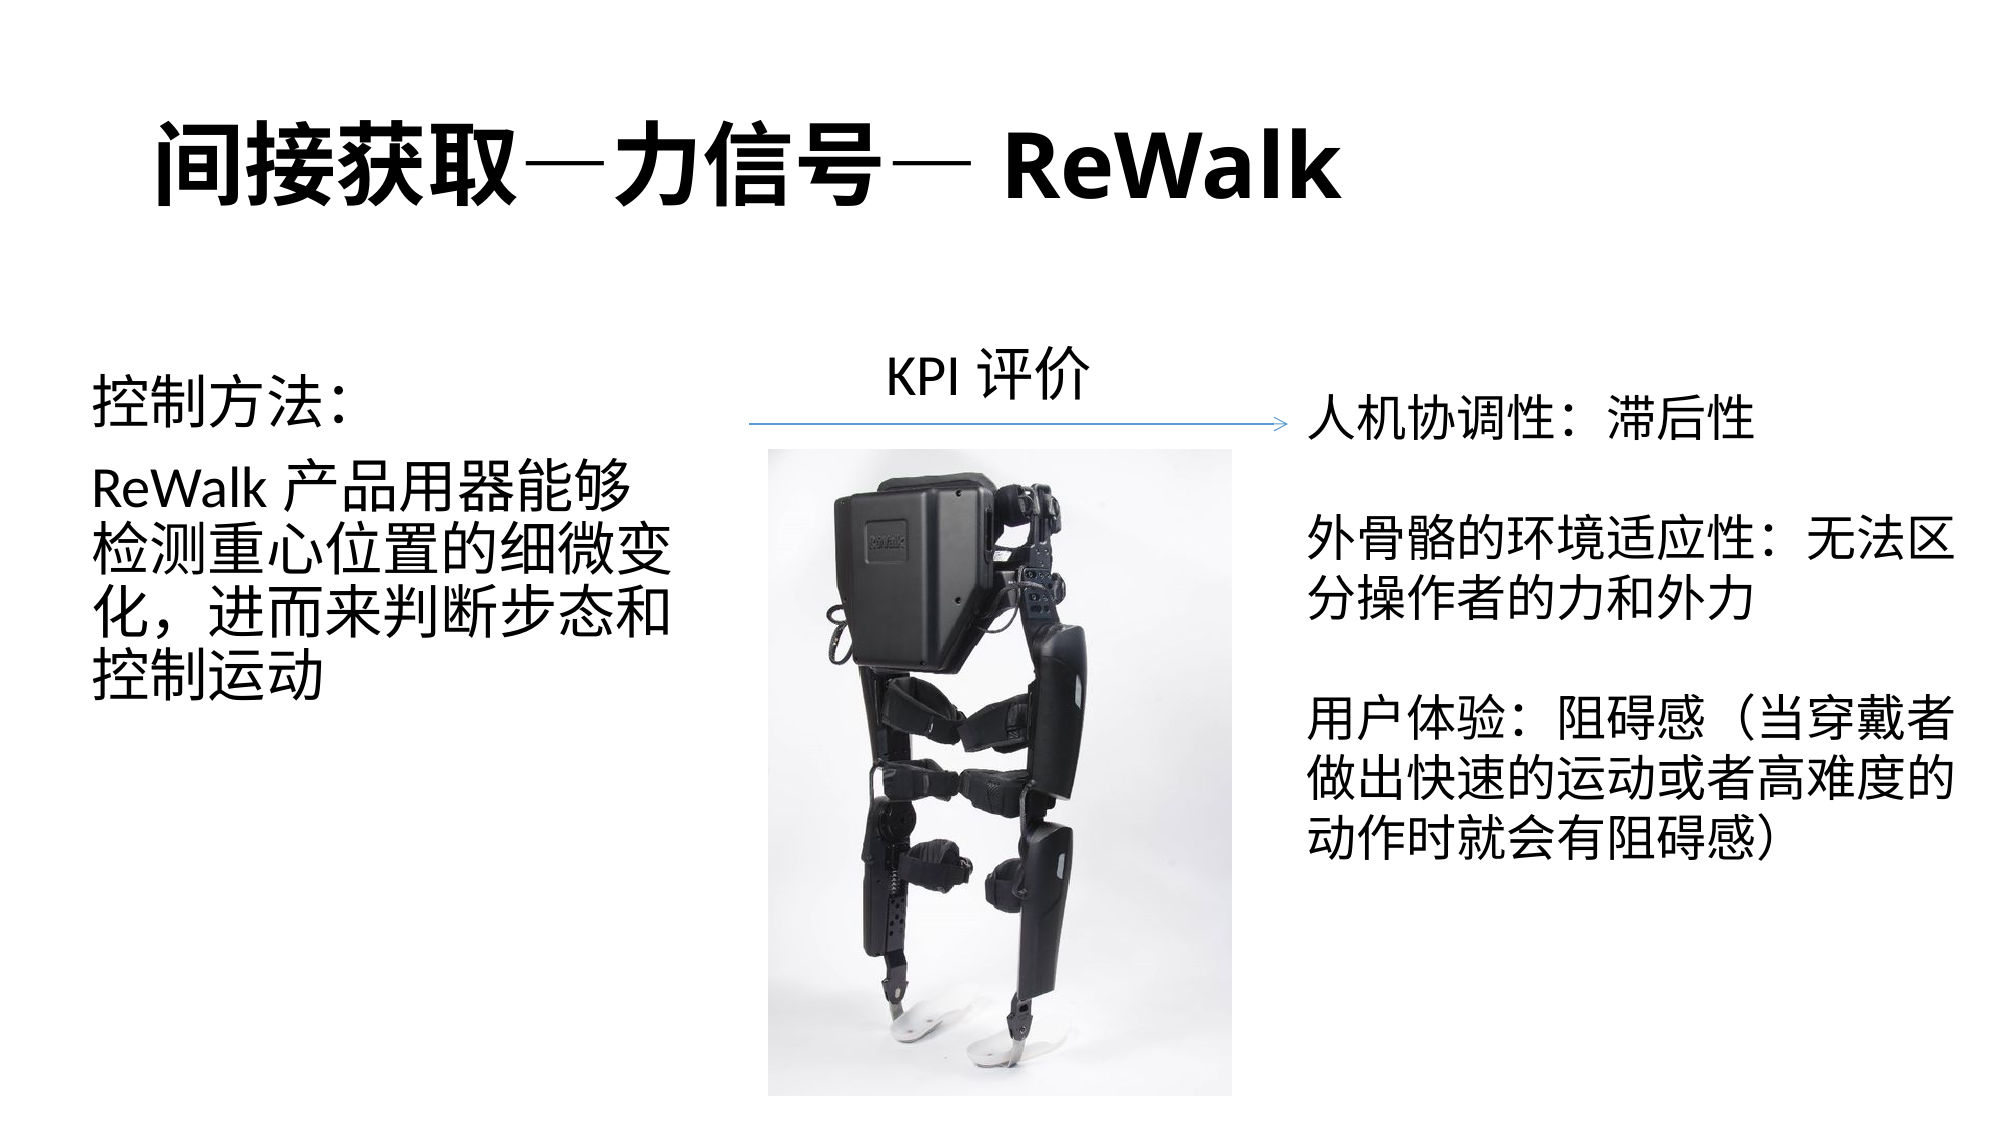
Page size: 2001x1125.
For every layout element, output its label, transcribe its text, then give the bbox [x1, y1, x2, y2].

title 间接获取—力信号—ReWalk [137, 59, 1863, 278]
picture [768, 449, 1232, 1096]
text_box KPI评价 [871, 329, 1107, 415]
list 控制方法： ReWalk产品用器能够检测重心位置的细微变化，进而来判断步态和控制运动 [76, 365, 693, 760]
text_box 人机协调性：滞后性 外骨骼的环境适应性：无法区分操作者的力和外力 用户体验：阻碍感（当穿戴者做出快速的运动或者高难度的动作时就会有阻碍感） [1291, 379, 1986, 875]
